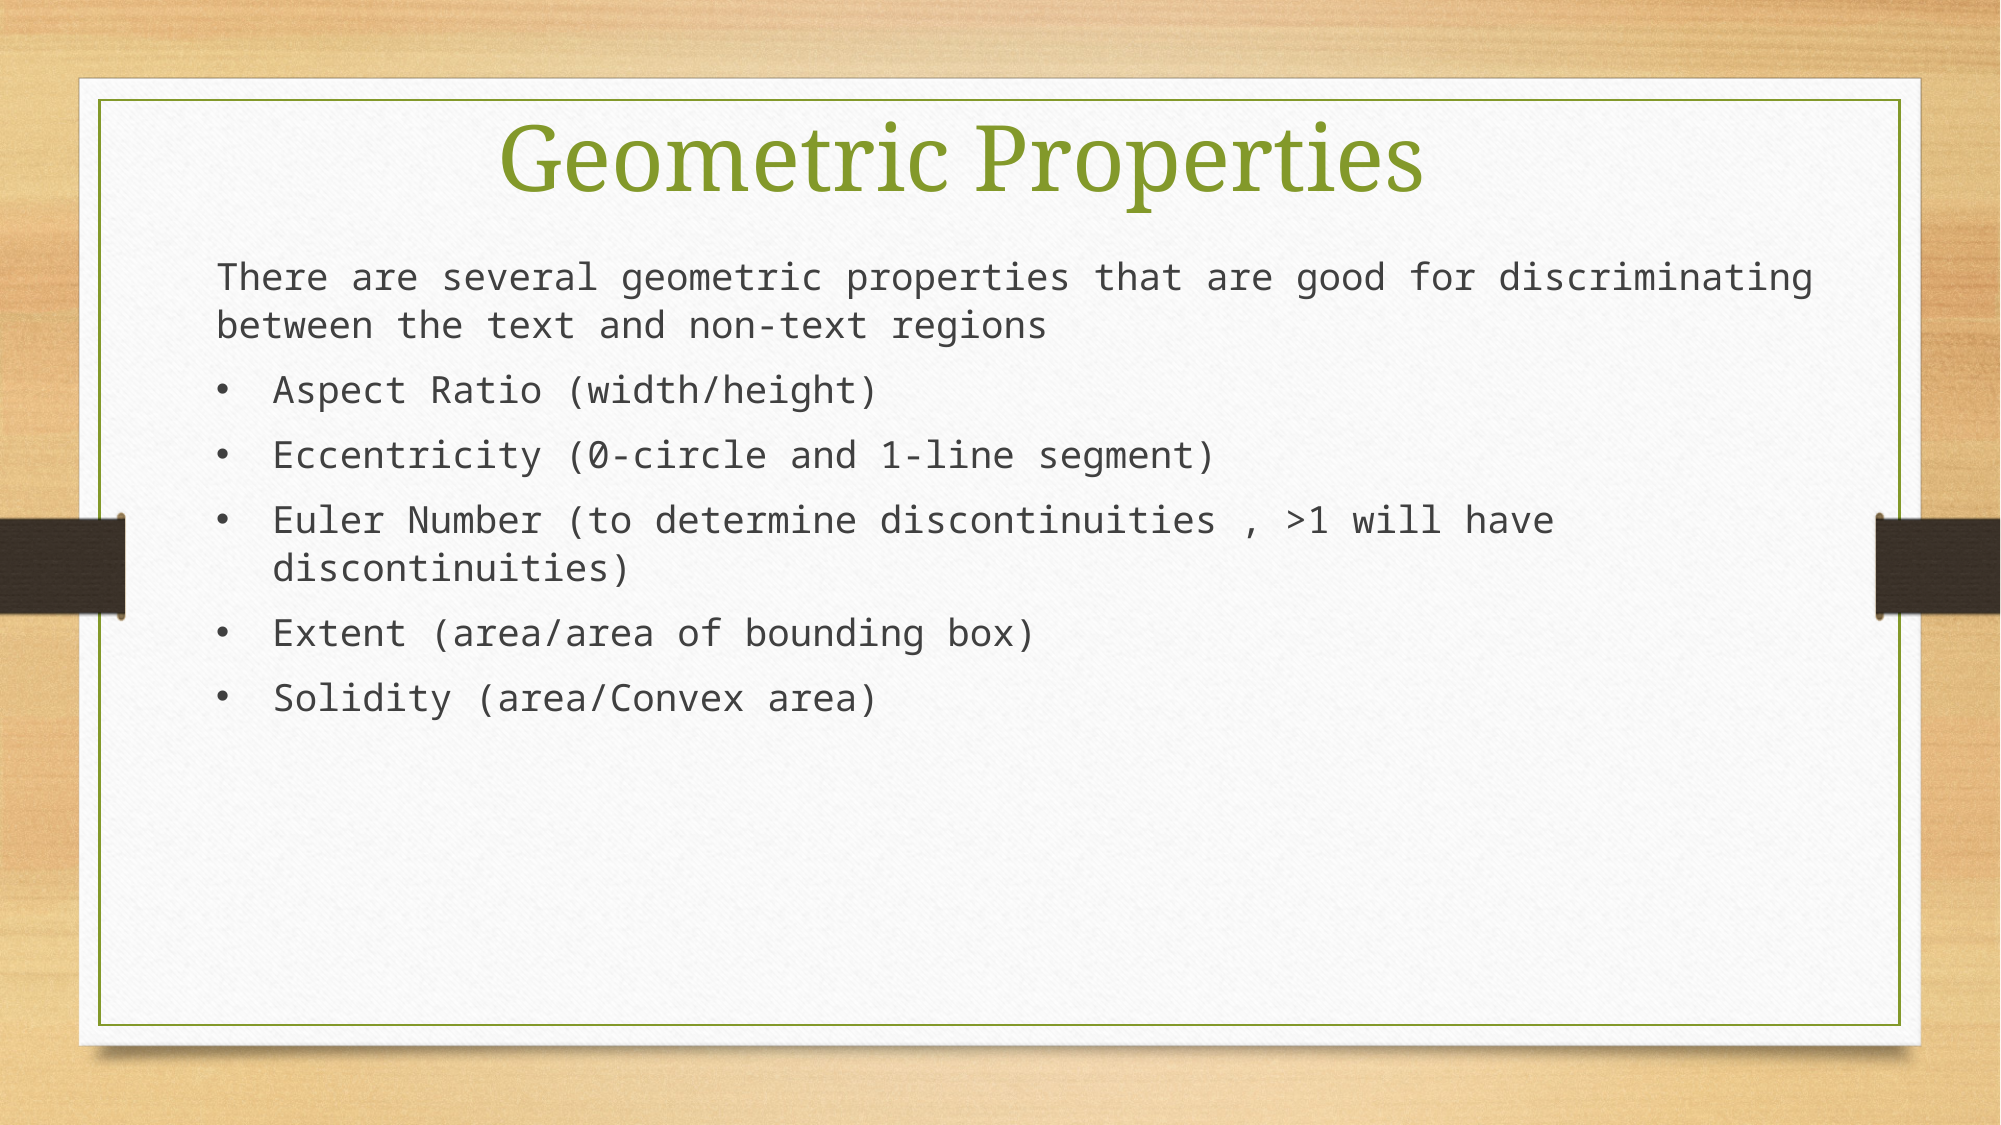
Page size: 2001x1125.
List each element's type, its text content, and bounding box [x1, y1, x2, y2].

picture [0, 0, 2001, 1125]
text_box There are several geometric properties that are good for discriminating between the text and non-text regions Aspect Ratio (width/height) Eccentricity (0-circle and 1-line segment) Euler Number (to determine discontinuities , >1 will have discontinuities) Extent (area/area of bounding box) Solidity (area/Convex area) [201, 242, 1846, 726]
text_box Geometric Properties [482, 92, 1442, 218]
